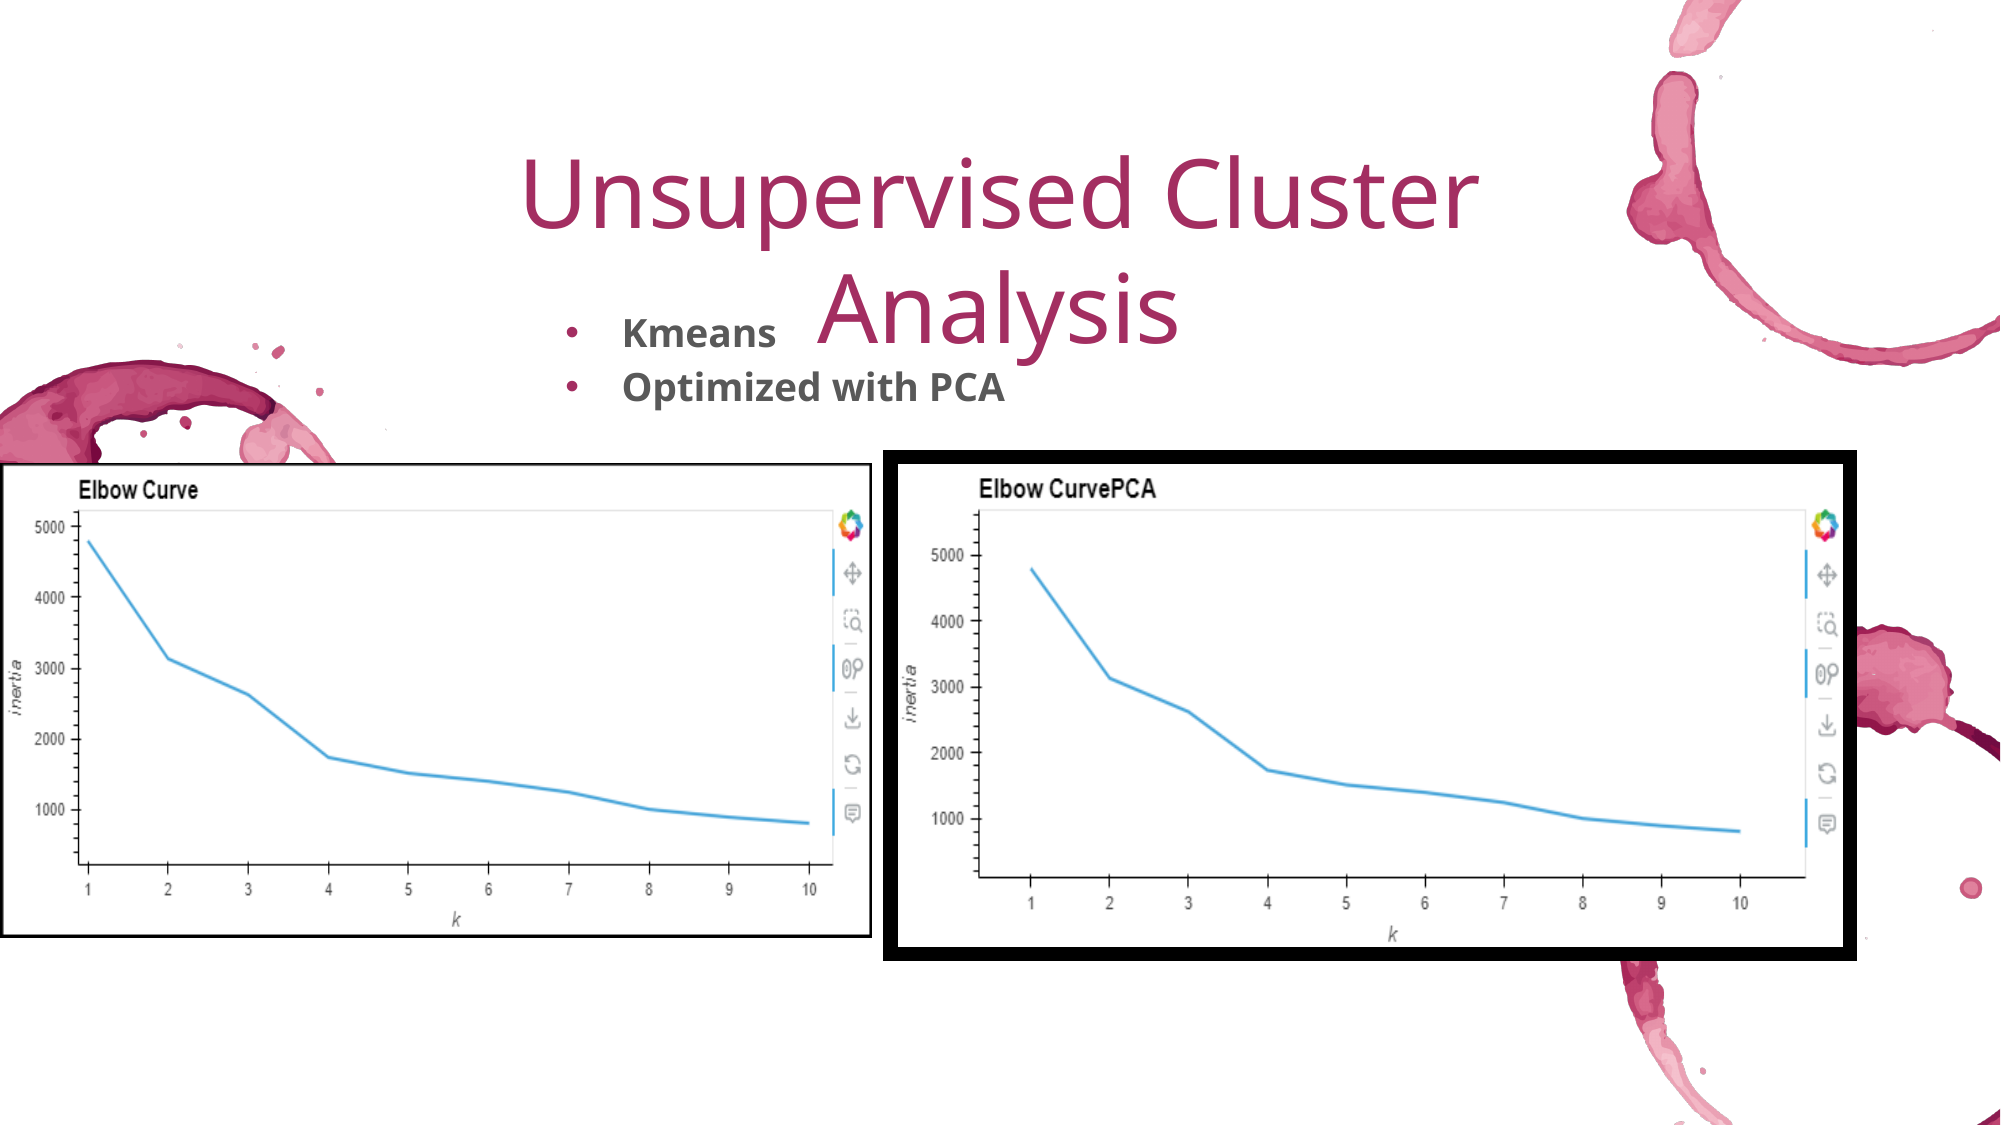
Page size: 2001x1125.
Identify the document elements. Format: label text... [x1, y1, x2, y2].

title Unsupervised Cluster Analysis [366, 117, 1634, 269]
picture [1601, 624, 2001, 1125]
picture [0, 343, 873, 938]
subtitle Kmeans Optimized with PCA [527, 305, 1473, 425]
picture [897, 463, 1843, 948]
picture [1619, 0, 2000, 379]
